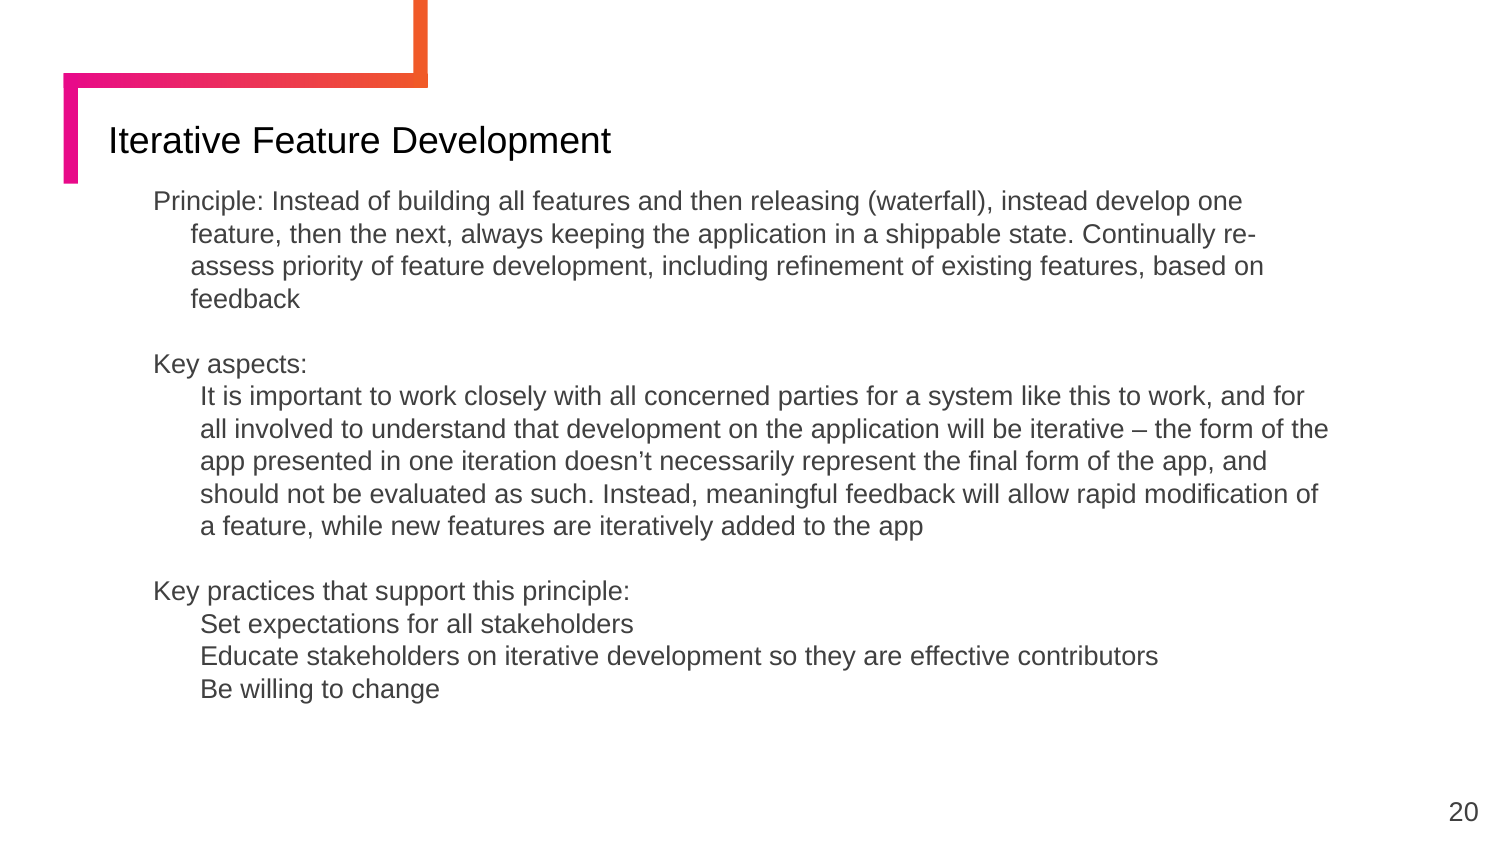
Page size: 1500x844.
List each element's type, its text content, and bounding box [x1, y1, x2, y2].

slide_number 20 [1403, 779, 1494, 844]
title Iterative Feature Development [100, 117, 1455, 169]
subtitle Principle: Instead of building all features and then releasing (waterfall), instead develop one feature, then the next, always keeping the application in a shippable state. Continually re-assess priority of feature development, including refinement of existing features, based on feedback Key aspects: It is important to work closely with all concerned parties for a system like this to work, and for all involved to understand that development on the application will be iterative – the form of the app presented in one iteration doesn’t necessarily represent the final form of the app, and should not be evaluated as such. Instead, meaningful feedback will allow rapid modification of a feature, while new features are iteratively added to the app Key practices that support this principle: Set expectations for all stakeholders Educate stakeholders on iterative development so they are effective contributors Be willing to change [100, 168, 1352, 690]
